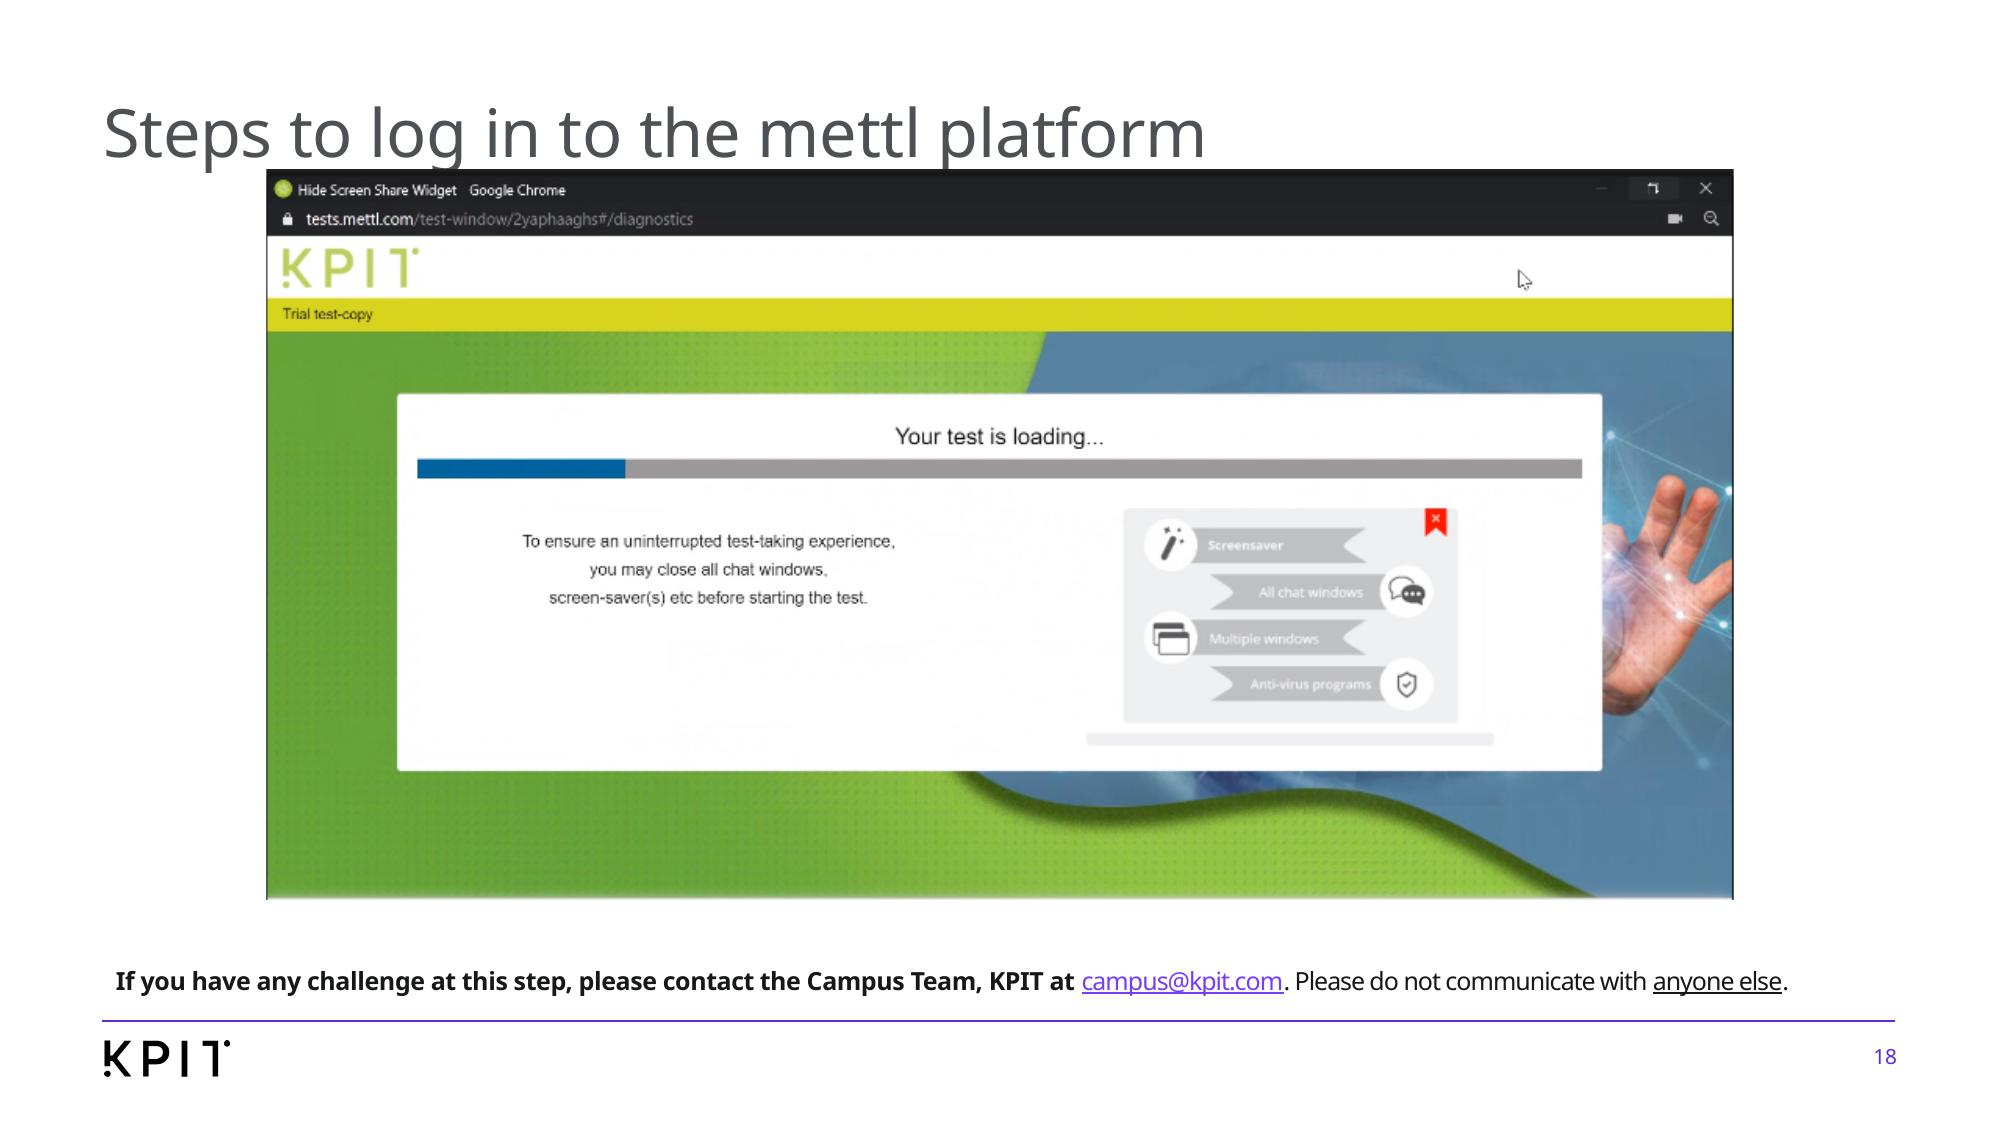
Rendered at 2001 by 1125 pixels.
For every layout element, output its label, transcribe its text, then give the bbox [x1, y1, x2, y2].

picture [104, 1040, 230, 1077]
title Steps to log in to the mettl platform [88, 82, 1912, 182]
picture [266, 169, 1734, 900]
slide_number 18 [1835, 1038, 1912, 1077]
text_box If you have any challenge at this step, please contact the Campus Team, KPIT at campus@kpit.com. Please do not communicate with anyone else. [100, 957, 1899, 1007]
